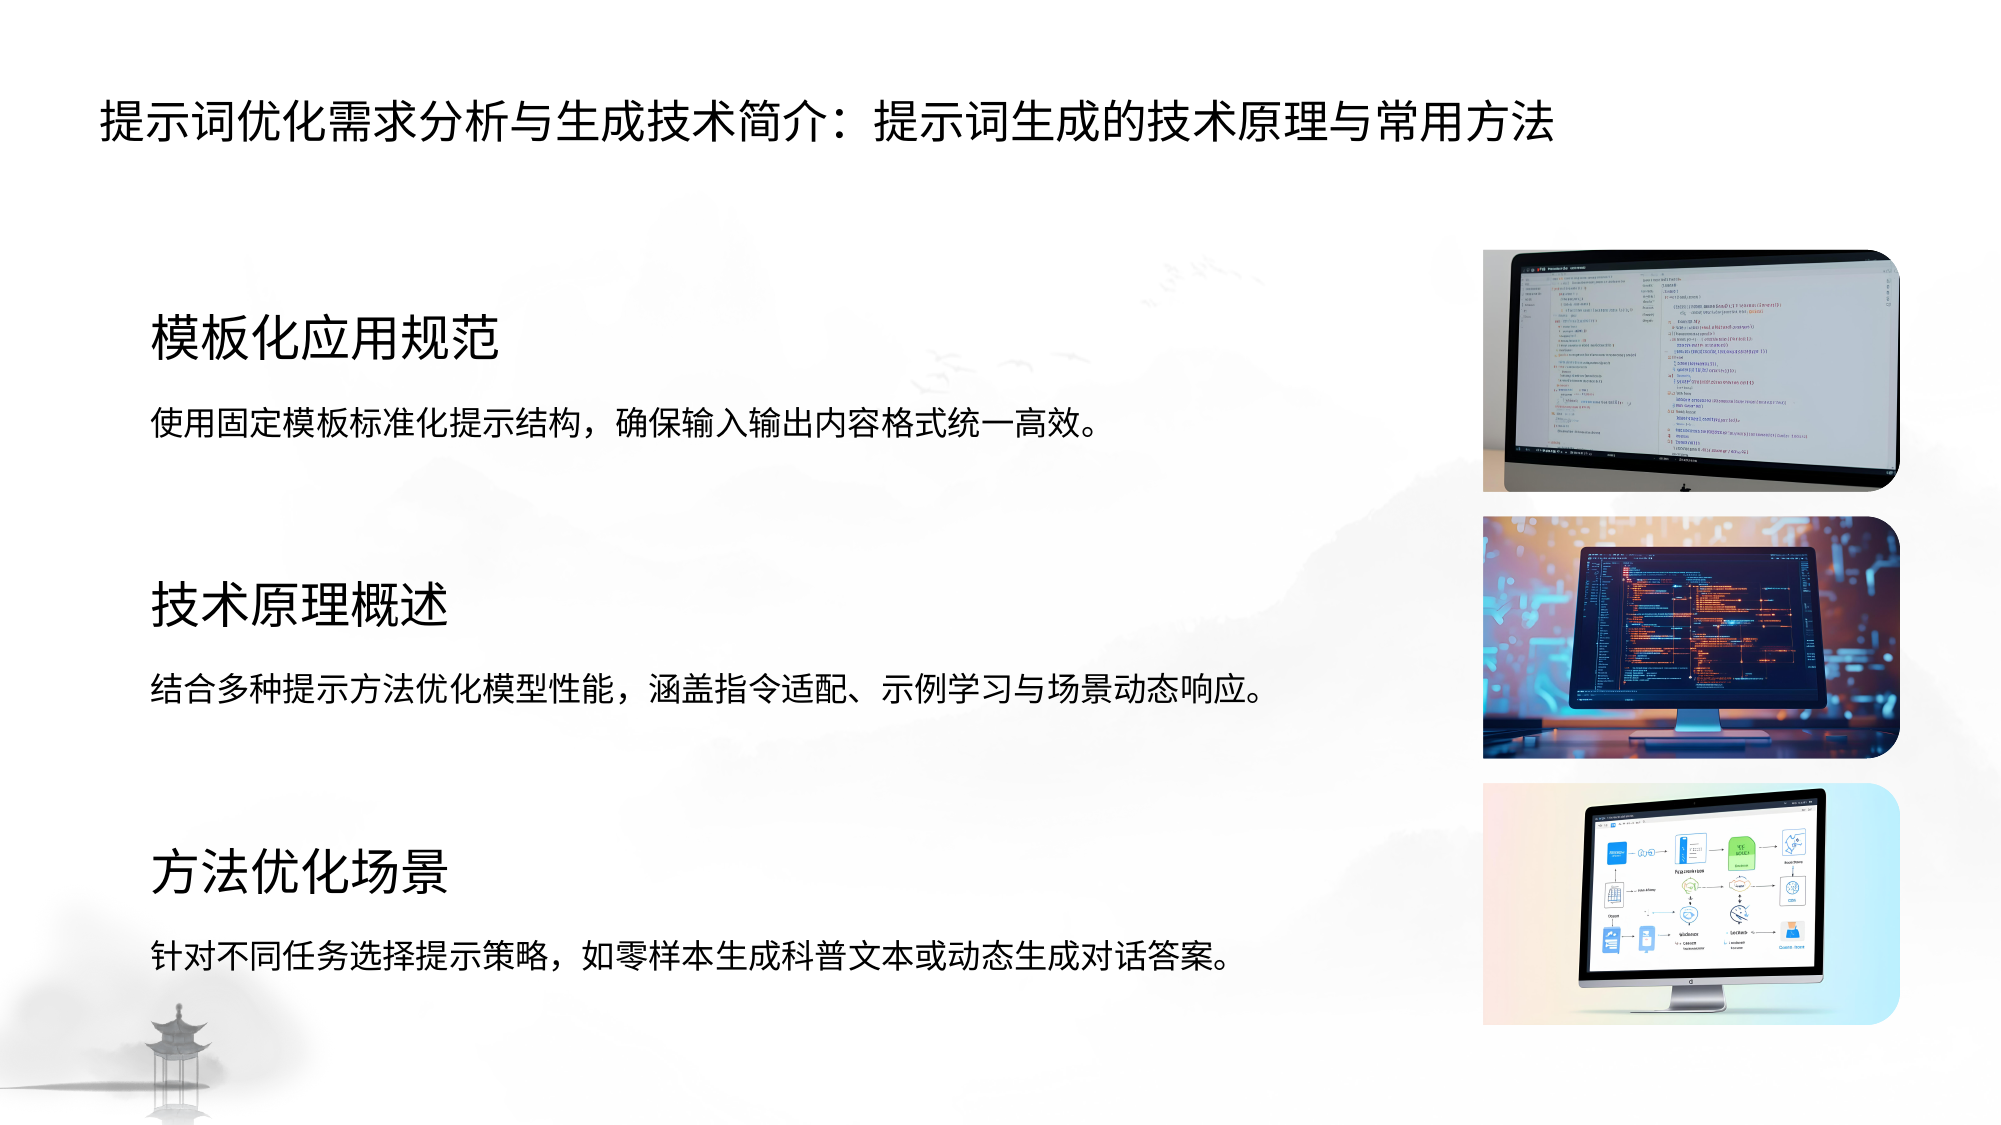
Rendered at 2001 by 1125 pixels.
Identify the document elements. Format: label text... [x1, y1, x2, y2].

title 提示词优化需求分析与生成技术简介：提示词生成的技术原理与常用方法 [99, 87, 1900, 188]
picture [1483, 249, 1900, 492]
picture [1483, 783, 1900, 1025]
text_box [99, 249, 1900, 1025]
picture [1483, 516, 1900, 759]
